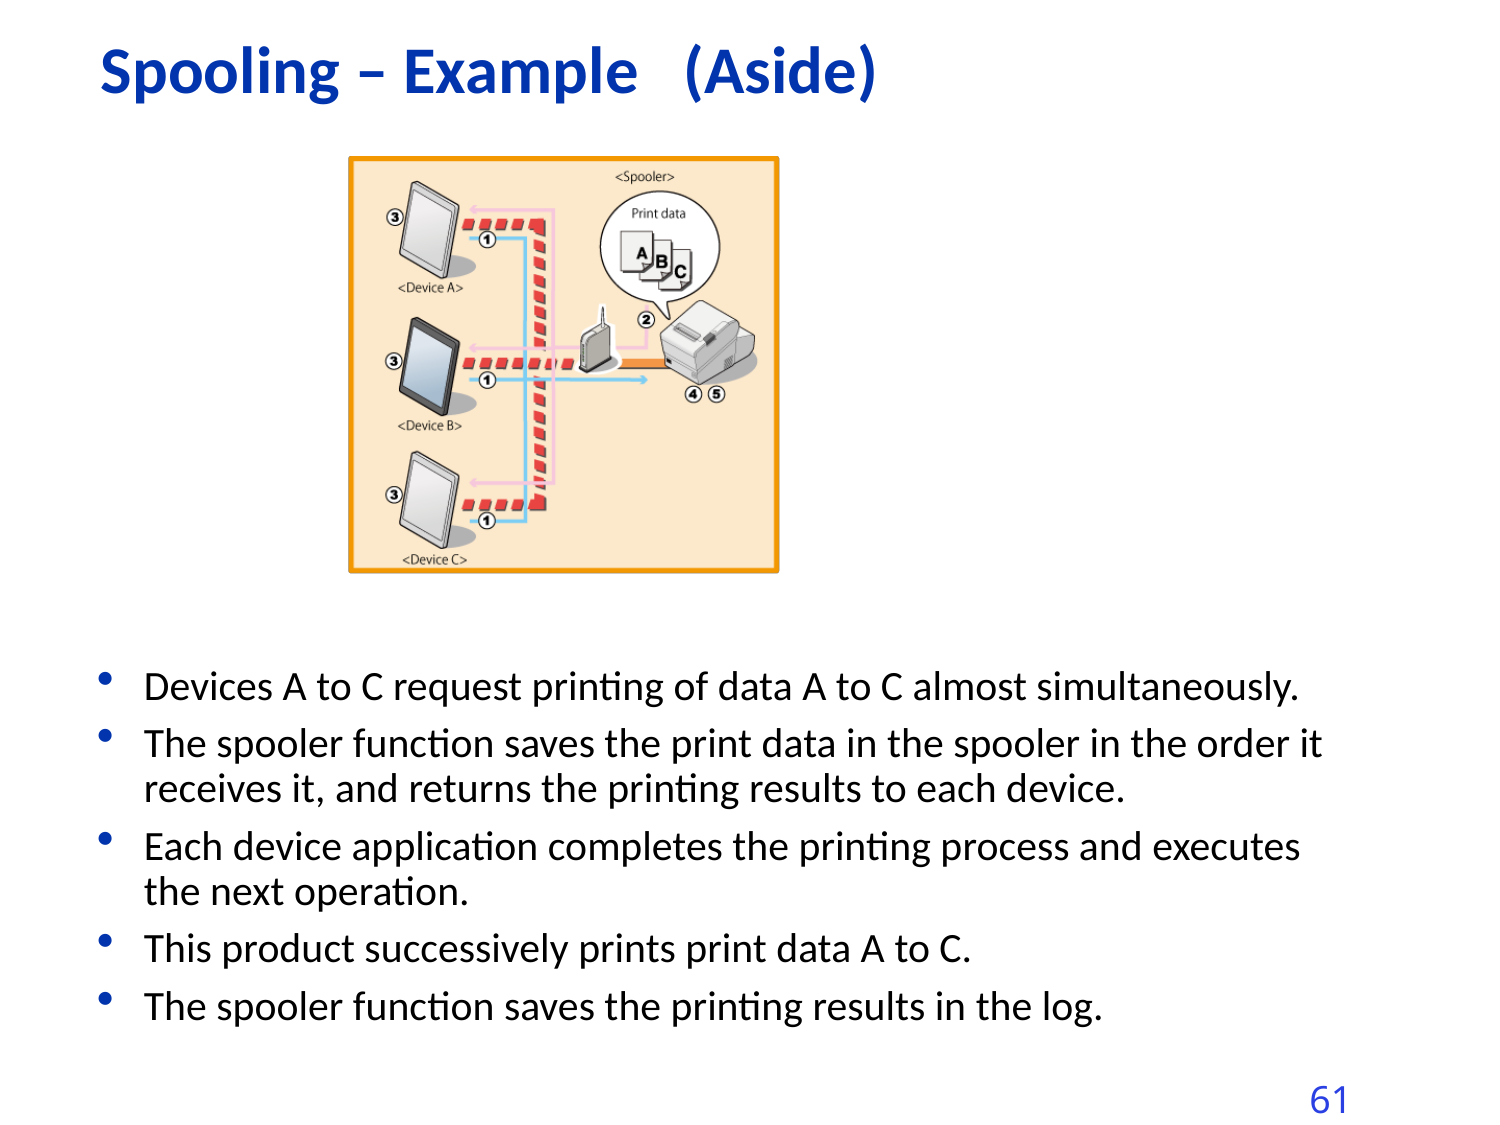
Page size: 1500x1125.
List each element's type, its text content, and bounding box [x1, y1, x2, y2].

picture [348, 156, 780, 574]
list Devices A to C request printing of data A to C almost simultaneously. The spooler function saves the print data in the spooler in the order it receives it, and returns the printing results to each device. Each device application completes the printing process and executes the next operation. This product successively prints print data A to C. The spooler function saves the printing results in the log. [82, 656, 1383, 1035]
title Spooling – Example (Aside) [85, 28, 1261, 117]
